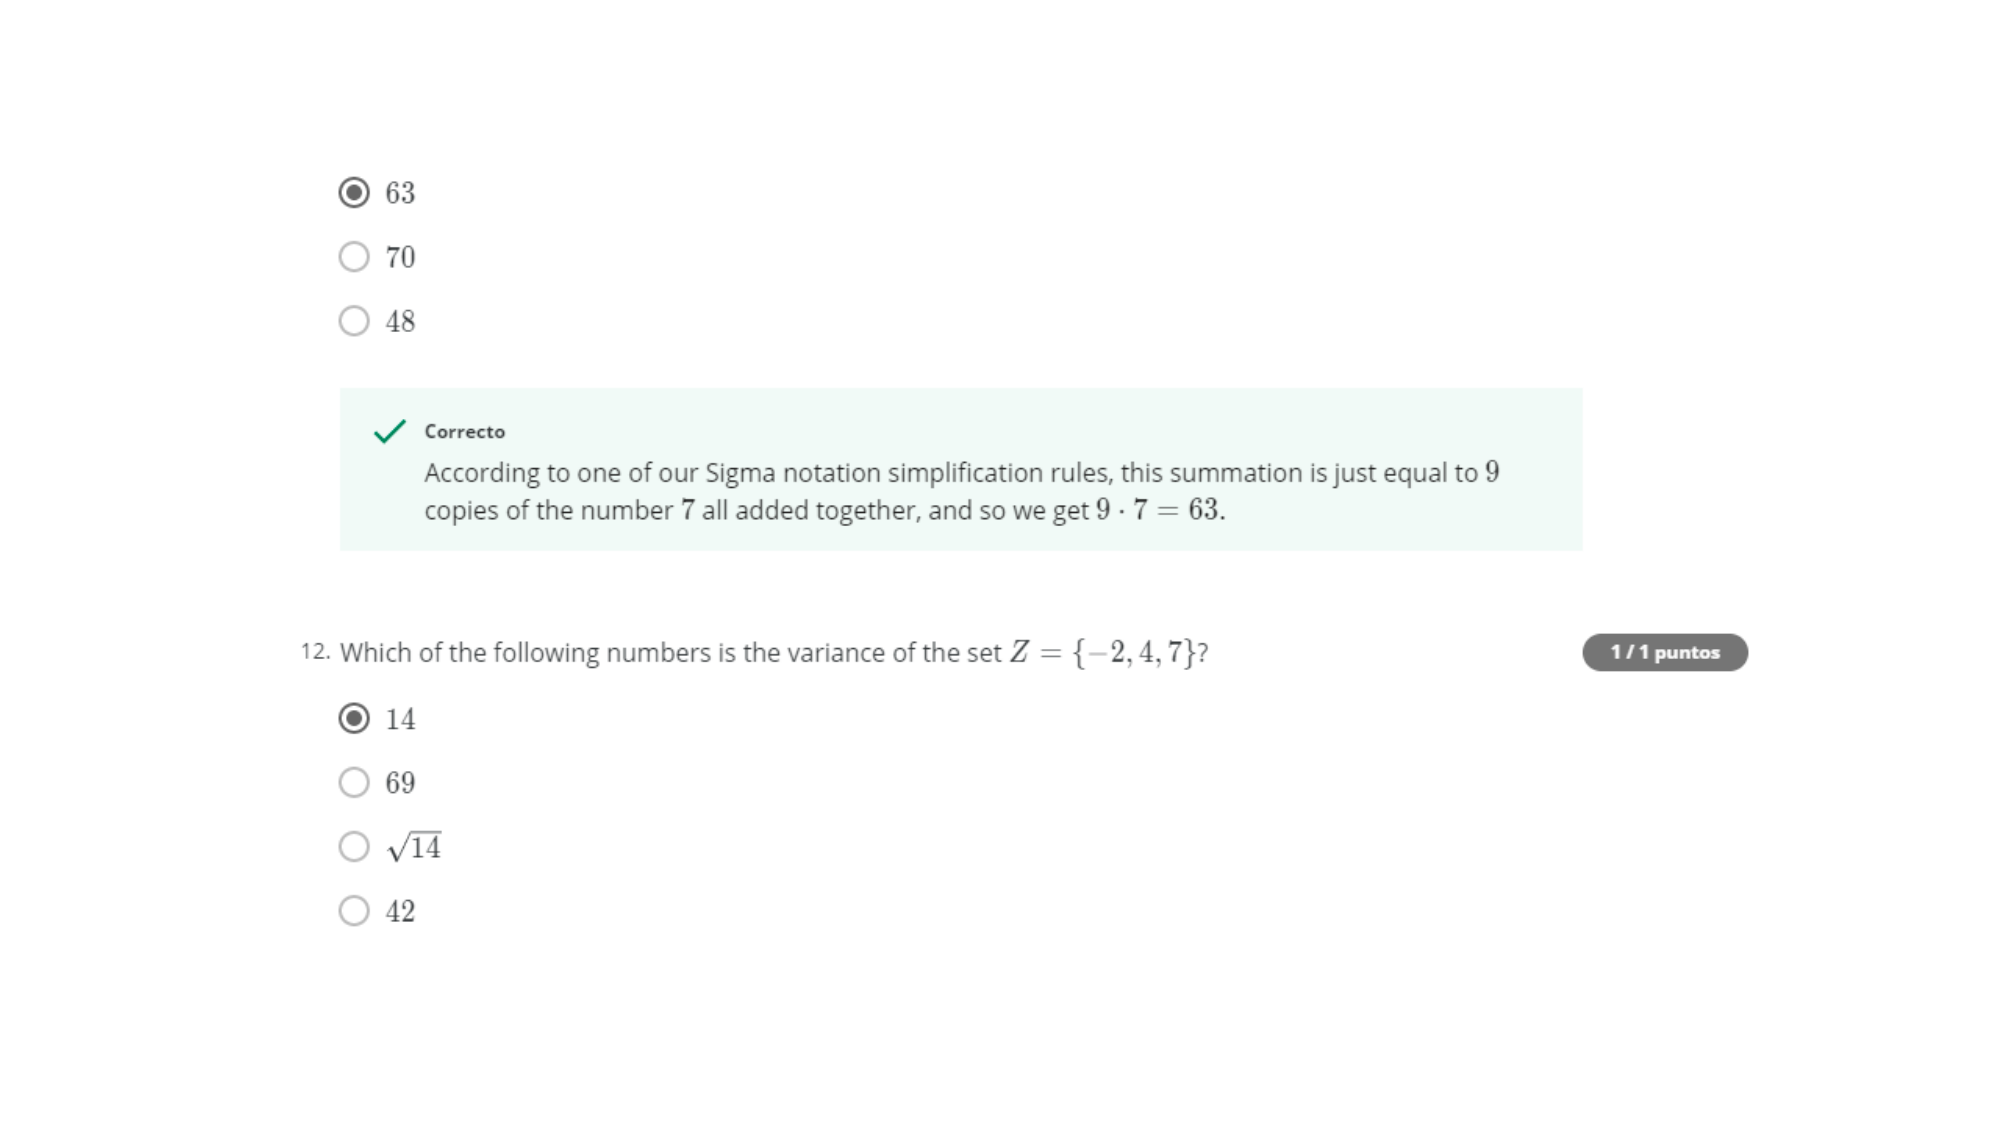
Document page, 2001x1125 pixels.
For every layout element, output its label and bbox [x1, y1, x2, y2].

picture [231, 163, 1769, 961]
